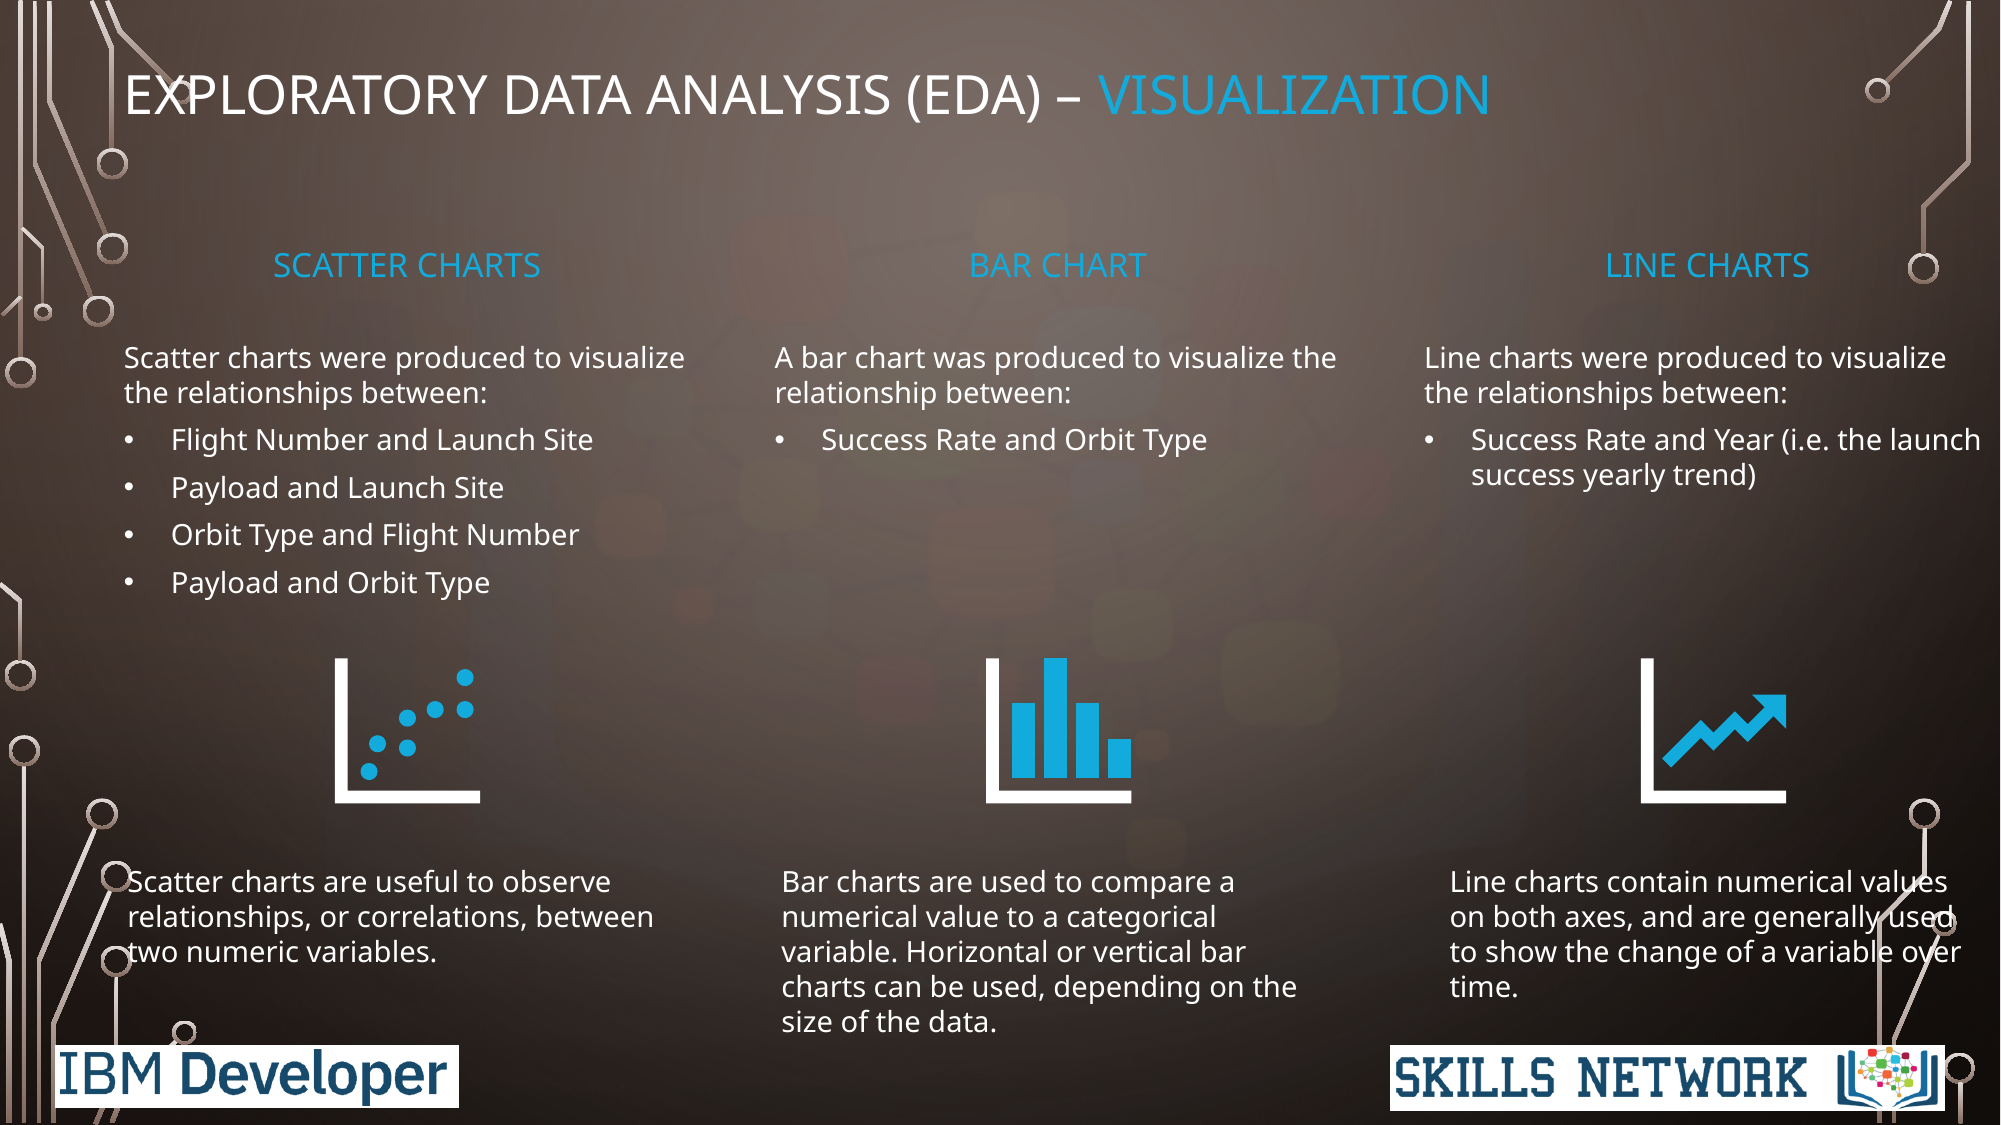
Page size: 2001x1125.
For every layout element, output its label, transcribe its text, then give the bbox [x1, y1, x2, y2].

text_box [456, 701, 474, 719]
text_box SCATTER CHARTS [123, 195, 691, 333]
text_box [426, 701, 444, 719]
text_box [360, 762, 378, 781]
text_box LINE CHARTS [1424, 195, 1992, 333]
text_box Scatter charts were produced to visualize the relationships between: Flight Number and Launch Site Payload and Launch Site Orbit Type and Flight Number Payload and Orbit Type [123, 339, 691, 1008]
text_box [1107, 739, 1132, 778]
text_box Line charts were produced to visualize the relationships between: Success Rate and Year (i.e. the launch success yearly trend) [1424, 339, 1992, 1008]
text_box [1011, 703, 1036, 778]
text_box BAR CHART [774, 195, 1342, 333]
text_box [1075, 703, 1100, 778]
text_box [1043, 658, 1068, 778]
text_box A bar chart was produced to visualize the relationship between: Success Rate and Orbit Type [774, 339, 1342, 1008]
picture [55, 1045, 459, 1108]
text_box Bar charts are used to compare a numerical value to a categorical variable. Horizontal or vertical bar charts can be used, depending on the size of the data. [766, 855, 1334, 1046]
text_box [334, 658, 481, 804]
text_box [398, 709, 416, 727]
text_box Scatter charts are useful to observe relationships, or correlations, between two numeric variables. [112, 855, 680, 976]
text_box [369, 735, 387, 753]
text_box Line charts contain numerical values on both axes, and are generally used to show the change of a variable over time. [1434, 855, 2000, 1011]
text_box [986, 658, 1132, 804]
text_box [1640, 658, 1787, 804]
text_box [456, 669, 474, 687]
text_box [1662, 694, 1787, 768]
text_box [398, 739, 416, 757]
picture [1390, 1045, 1945, 1111]
text_box Exploratory data analysis (eda) – visualization [123, 8, 1920, 126]
